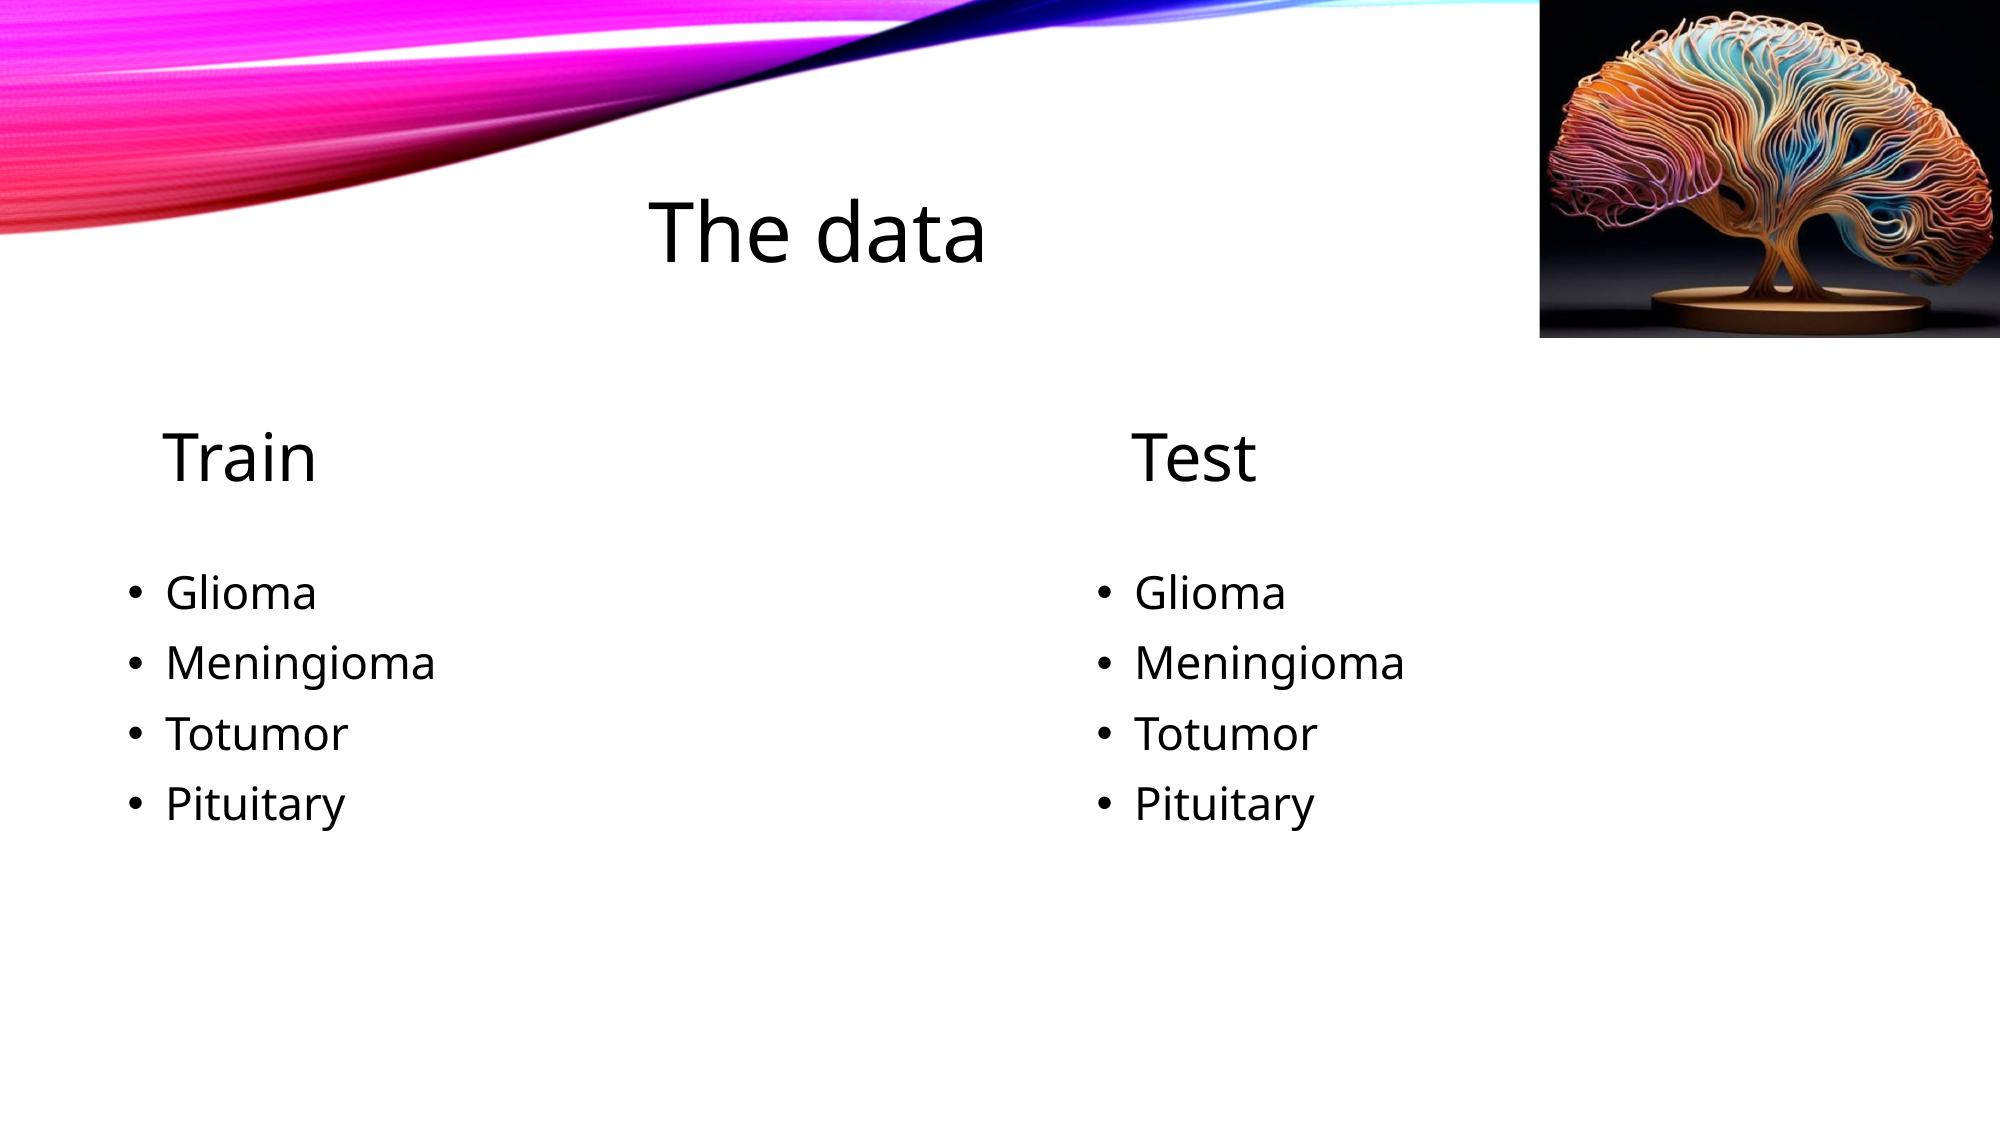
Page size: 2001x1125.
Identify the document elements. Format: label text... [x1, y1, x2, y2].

text_box Train [147, 353, 939, 566]
title The data [112, 129, 1525, 342]
picture [0, 0, 2000, 338]
text_box Test [1116, 353, 1908, 566]
text_box Glioma Meningioma Totumor Pituitary [1081, 562, 1873, 918]
list Glioma Meningioma Totumor Pituitary [112, 562, 904, 918]
